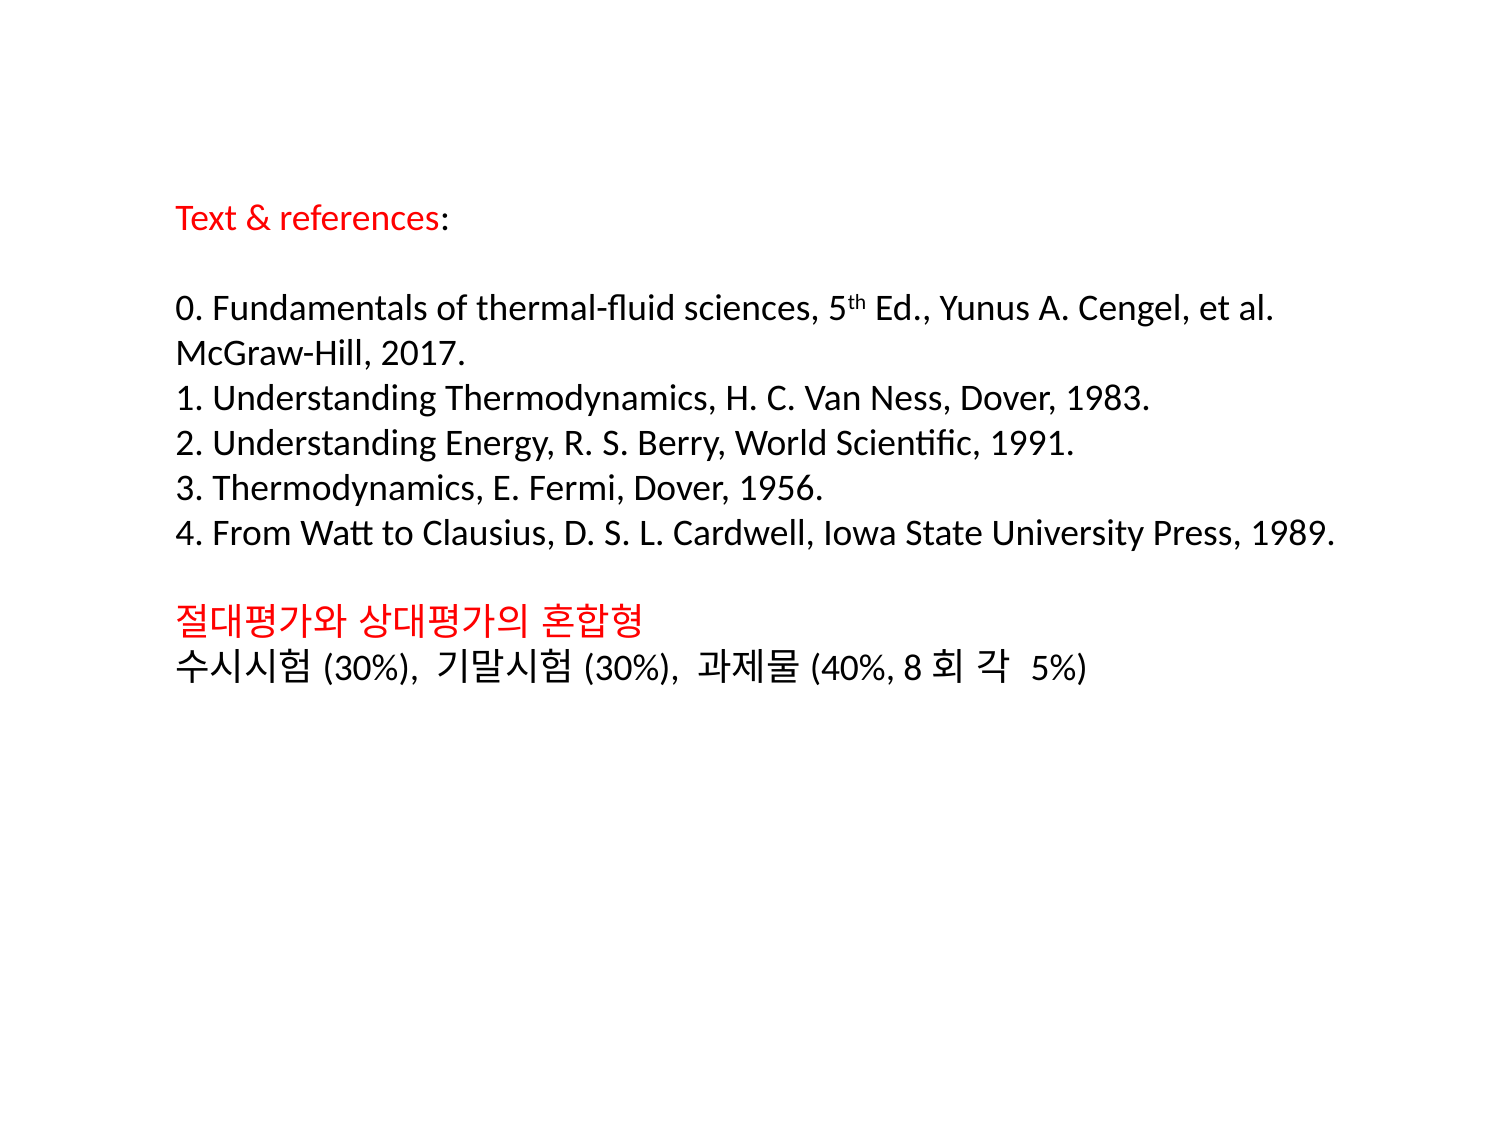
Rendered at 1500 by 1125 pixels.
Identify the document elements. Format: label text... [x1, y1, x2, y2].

text_box Text & references: 0. Fundamentals of thermal-fluid sciences, 5th Ed., Yunus A. Cengel, et al. McGraw-Hill, 2017. 1. Understanding Thermodynamics, H. C. Van Ness, Dover, 1983. 2. Understanding Energy, R. S. Berry, World Scientific, 1991. 3. Thermodynamics, E. Fermi, Dover, 1956. 4. From Watt to Clausius, D. S. L. Cardwell, Iowa State University Press, 1989. 절대평가와 상대평가의 혼합형 수시시험(30%), 기말시험(30%), 과제물(40%, 8회 각 5%) [160, 185, 1425, 696]
